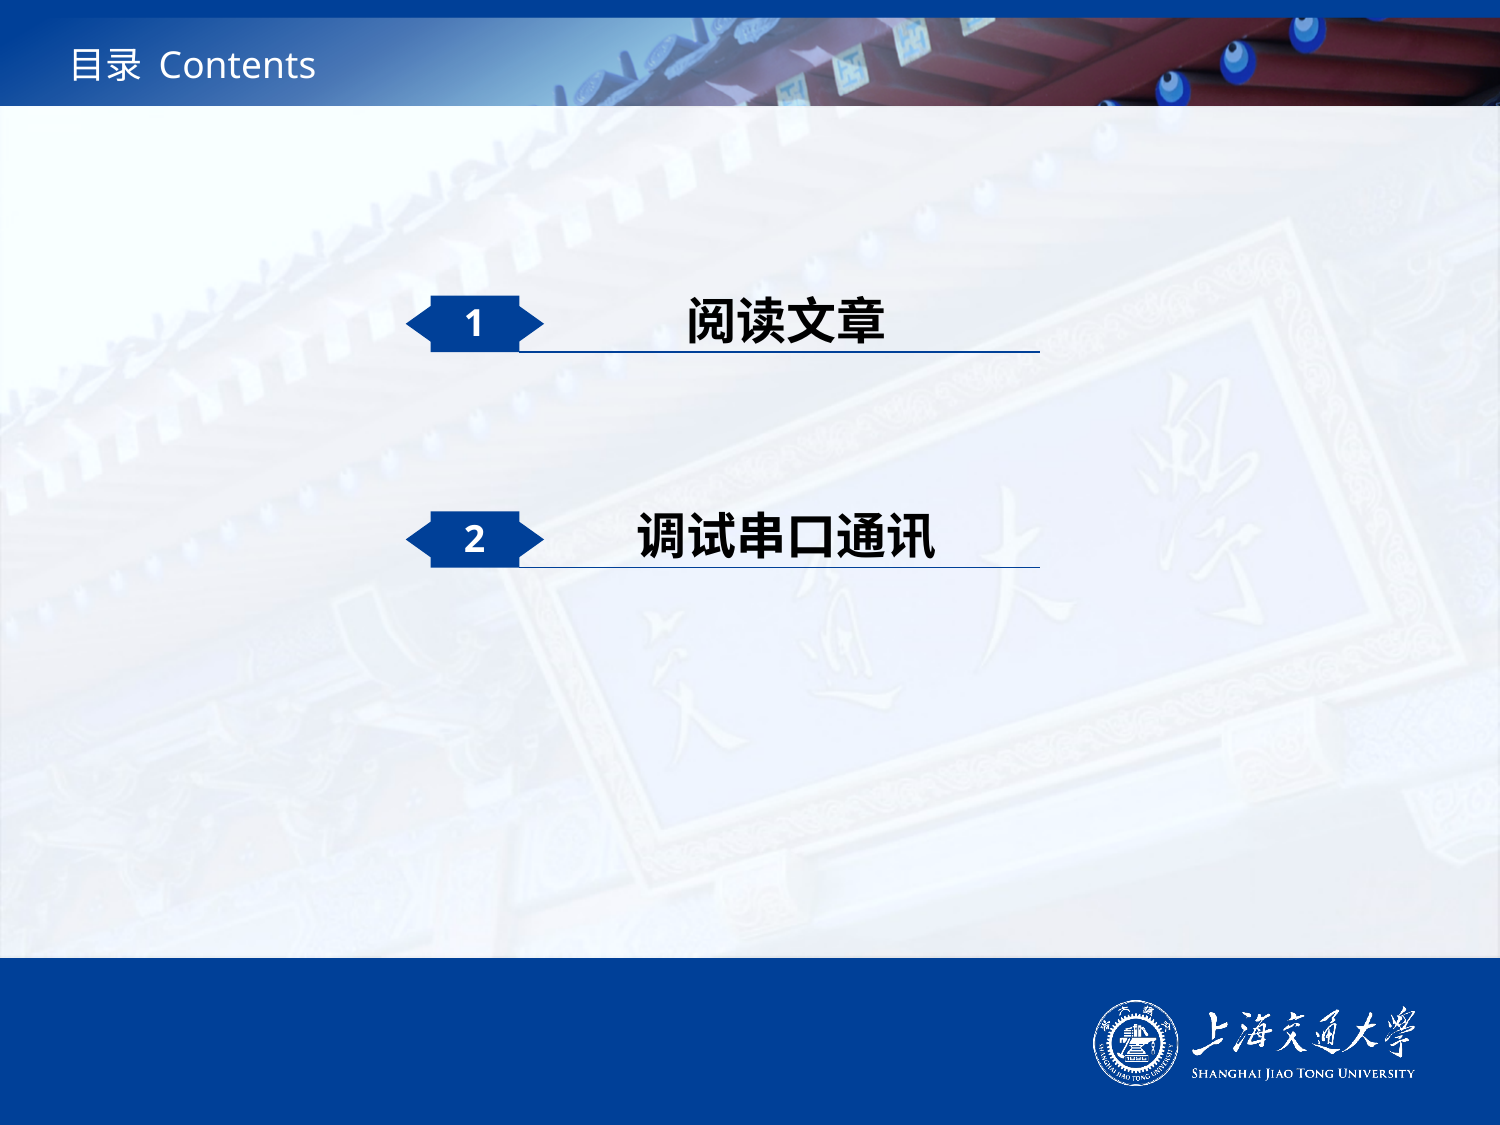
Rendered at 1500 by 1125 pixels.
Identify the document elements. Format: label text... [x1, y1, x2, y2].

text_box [405, 281, 1041, 358]
picture [1093, 1000, 1415, 1086]
picture [0, 18, 1500, 958]
title 目录 Contents [53, 38, 1116, 94]
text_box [405, 497, 1041, 574]
